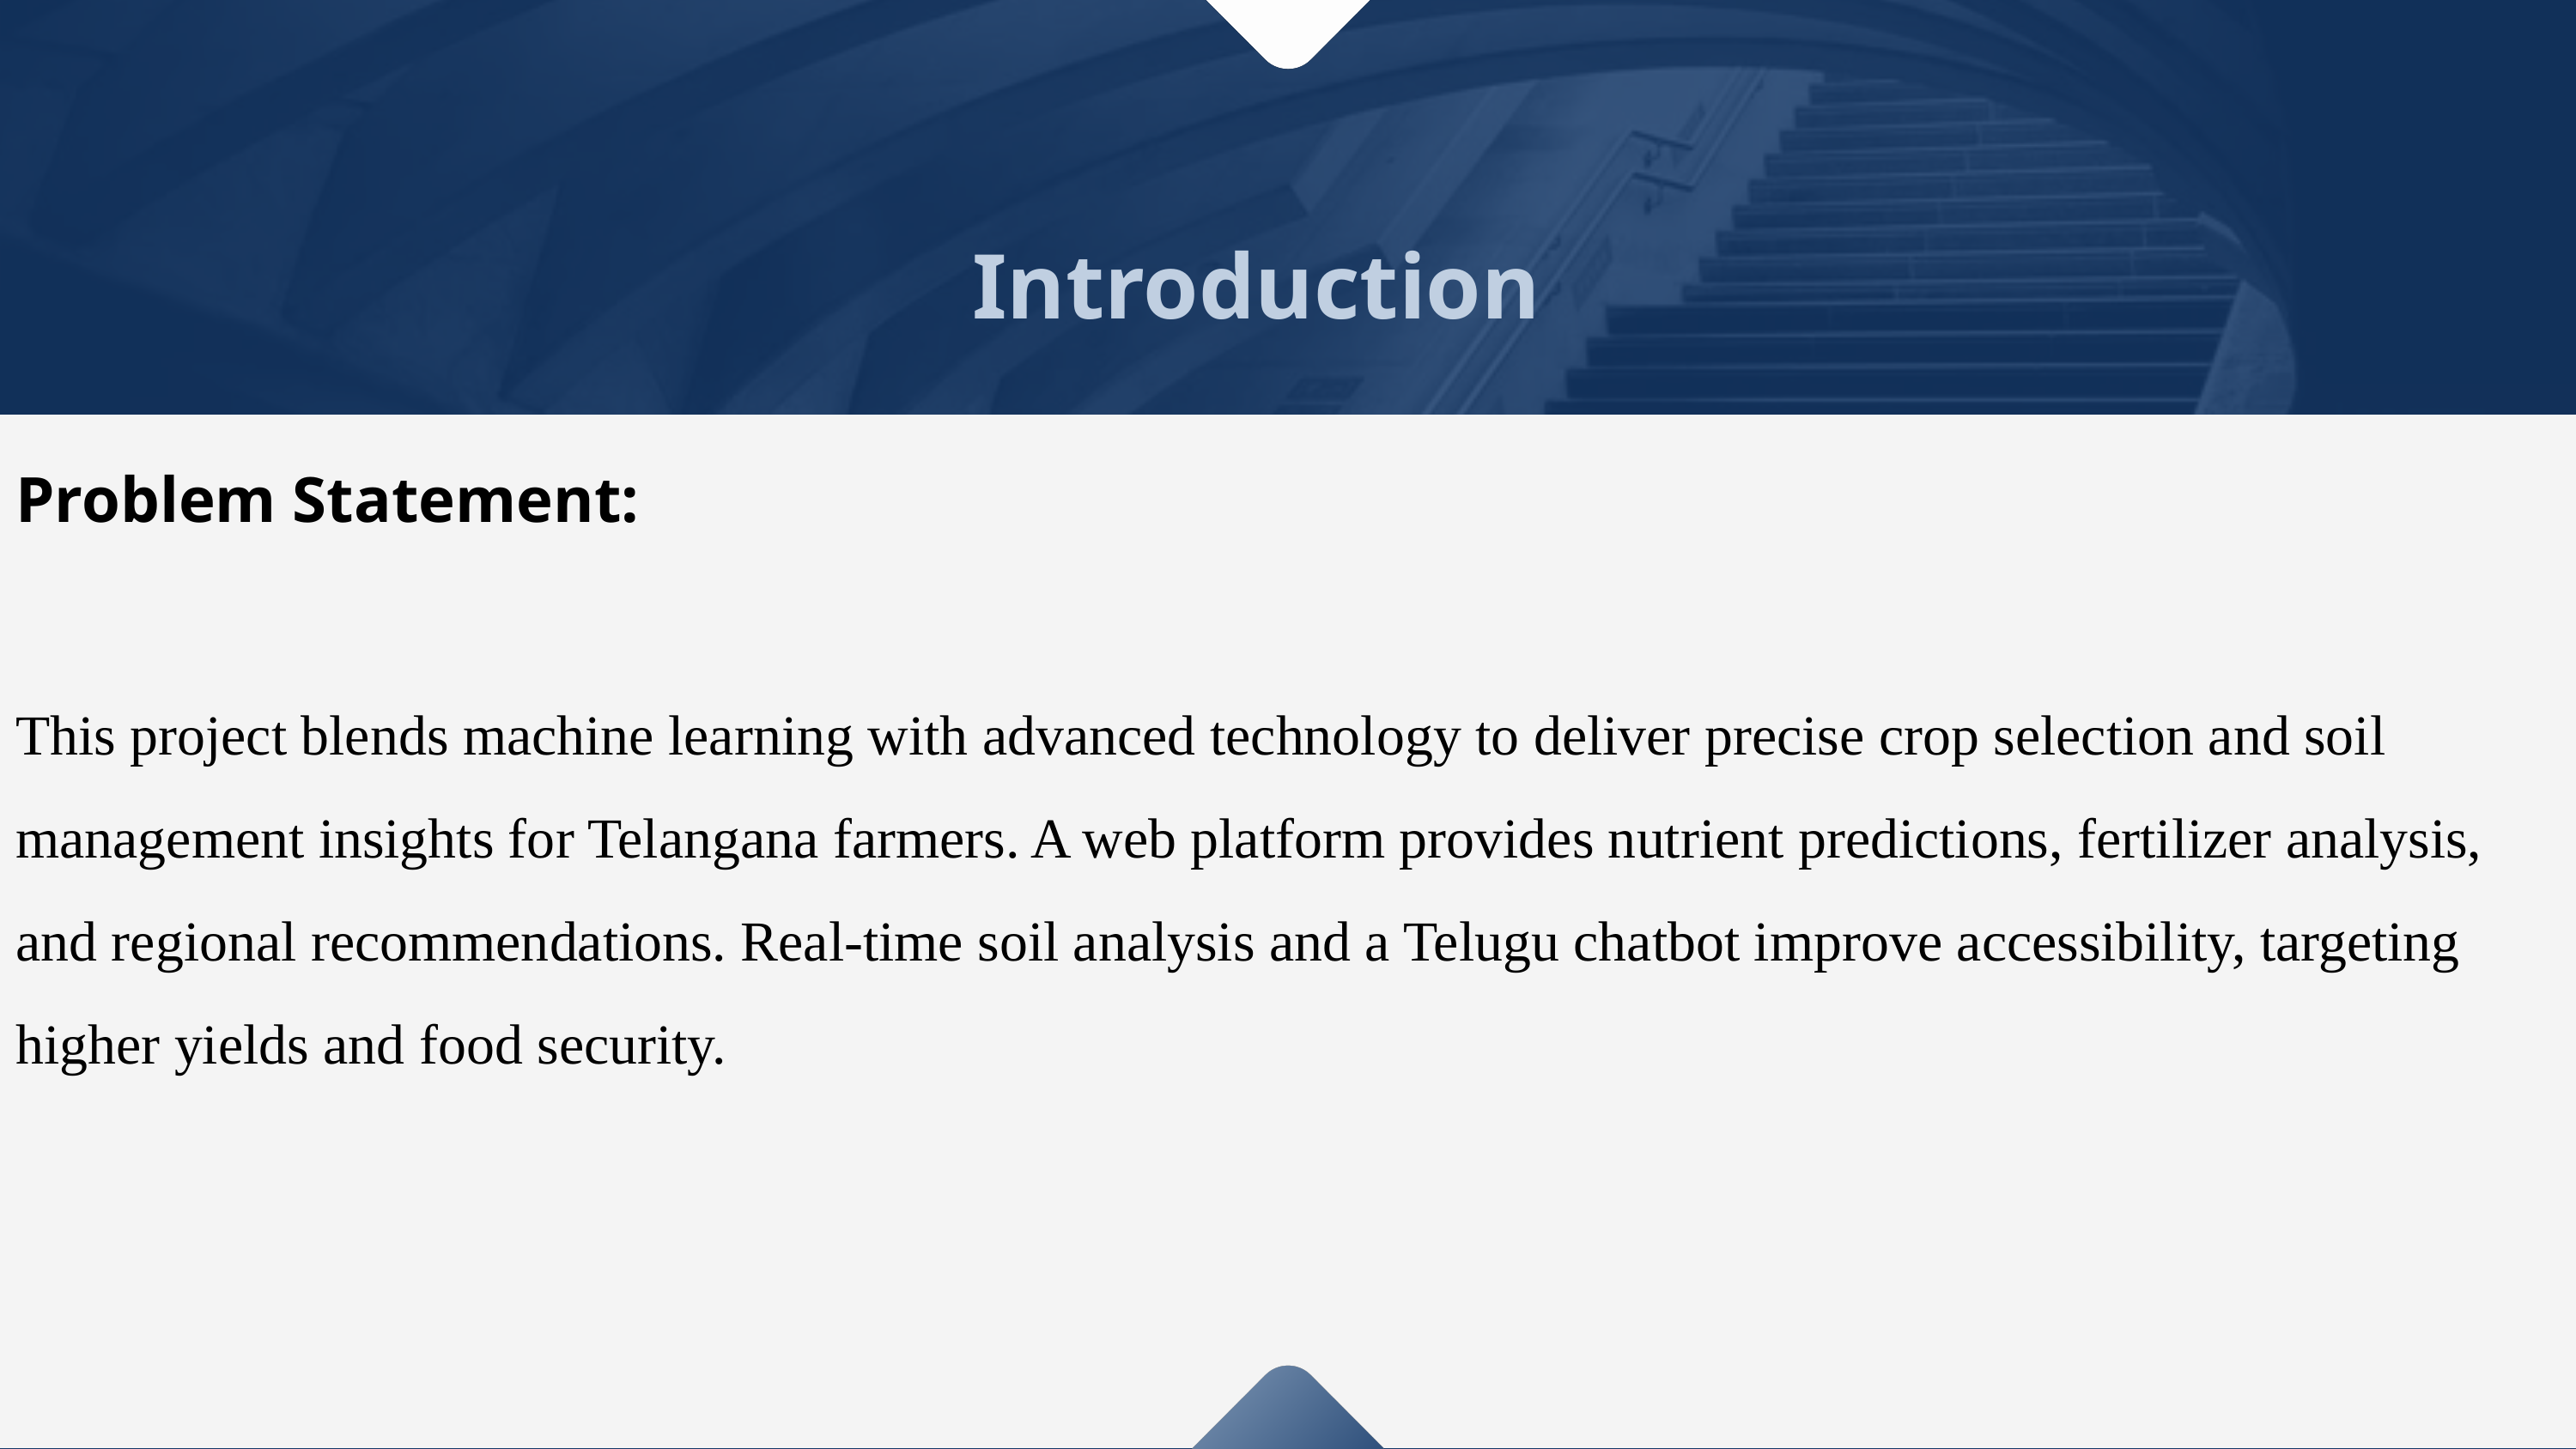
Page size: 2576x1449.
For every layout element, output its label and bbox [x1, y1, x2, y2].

text_box [0, 0, 2576, 413]
text_box [0, 414, 2576, 1449]
